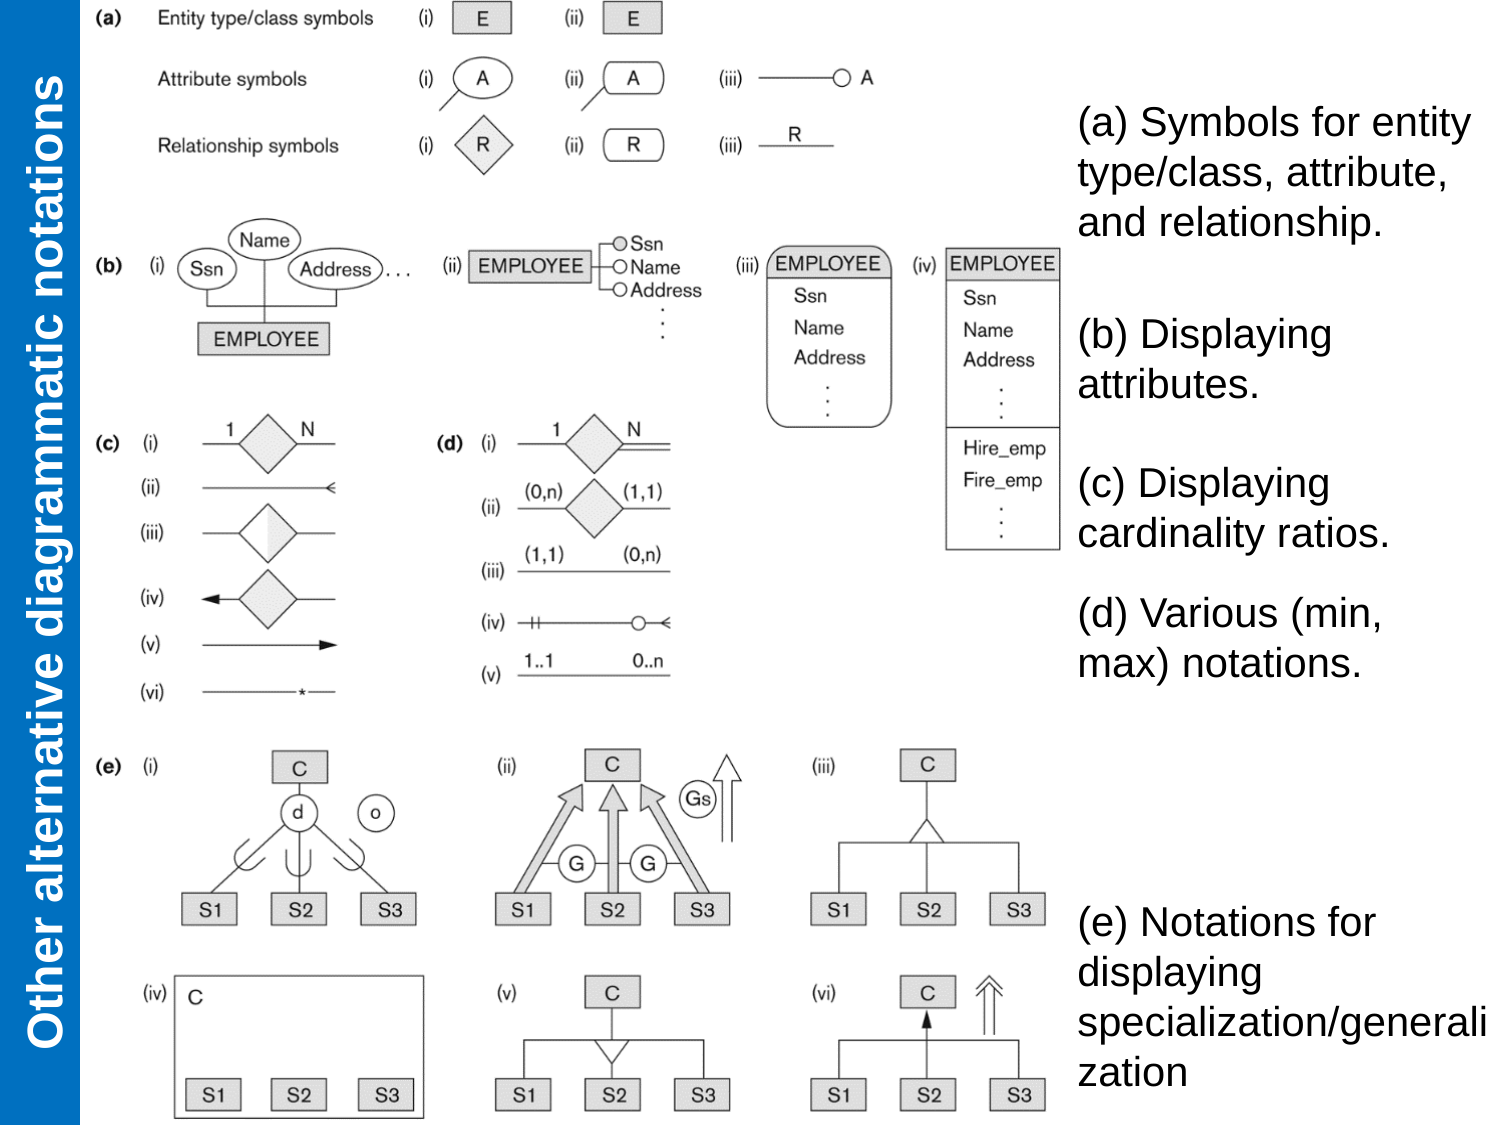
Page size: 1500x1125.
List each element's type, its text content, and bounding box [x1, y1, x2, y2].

text_box (e) Notations for displaying specialization/generalization [1066, 887, 1500, 1103]
text_box (d) Various (min, max) notations. [1066, 578, 1496, 693]
title Other alternative diagrammatic notations [0, 0, 80, 1125]
picture [87, 0, 1063, 1125]
text_box (c) Displaying cardinality ratios. [1066, 448, 1496, 563]
text_box (a) Symbols for entity type/class, attribute, and relationship. [1066, 87, 1488, 253]
text_box (b) Displaying attributes. [1066, 299, 1488, 415]
